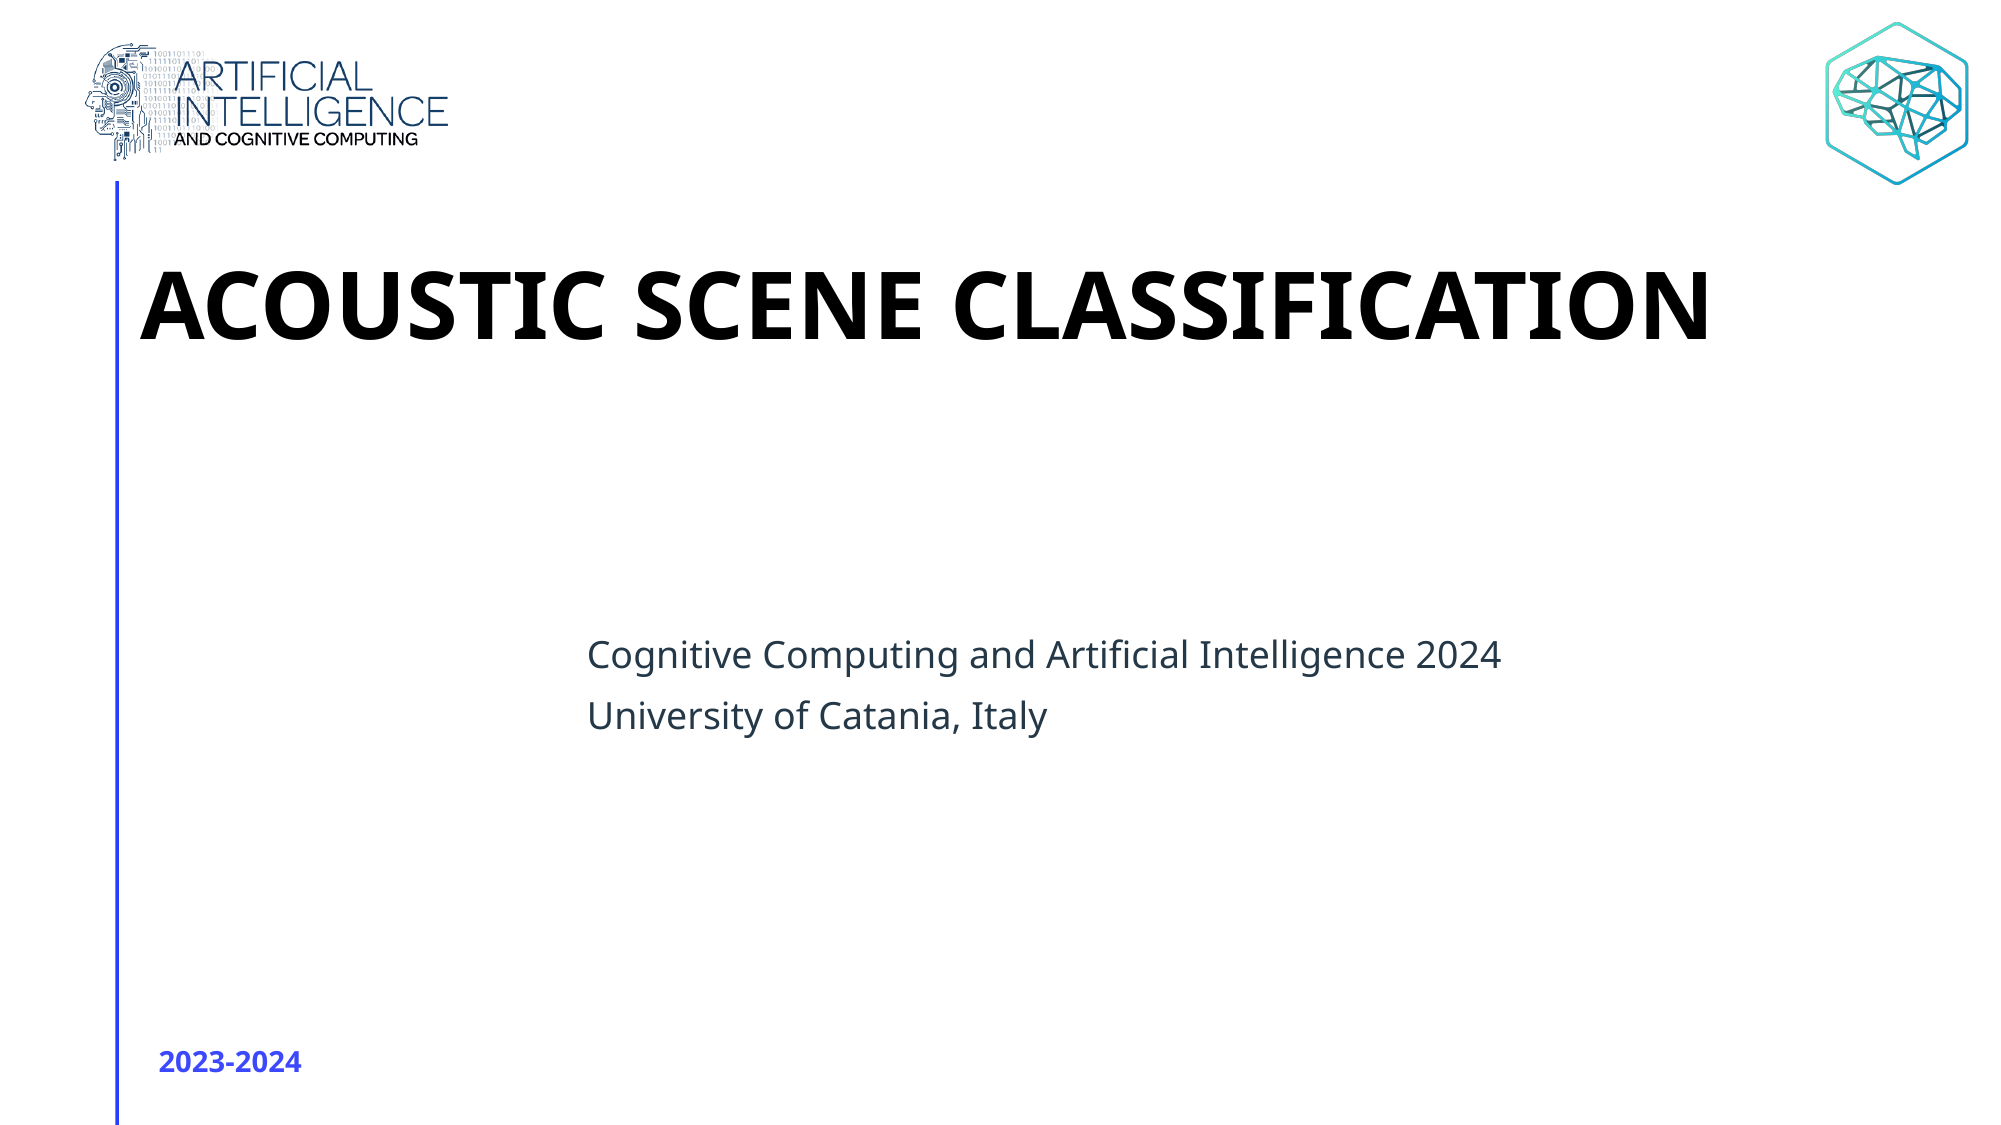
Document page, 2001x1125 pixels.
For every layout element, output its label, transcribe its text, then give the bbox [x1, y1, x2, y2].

text_box 2023-2024 [143, 1036, 389, 1086]
title Acoustic scene classification [125, 184, 1879, 488]
picture [85, 43, 448, 161]
subtitle Cognitive Computing and Artificial Intelligence 2024 University of Catania, Italy [571, 562, 2000, 835]
picture [1816, 22, 1978, 185]
